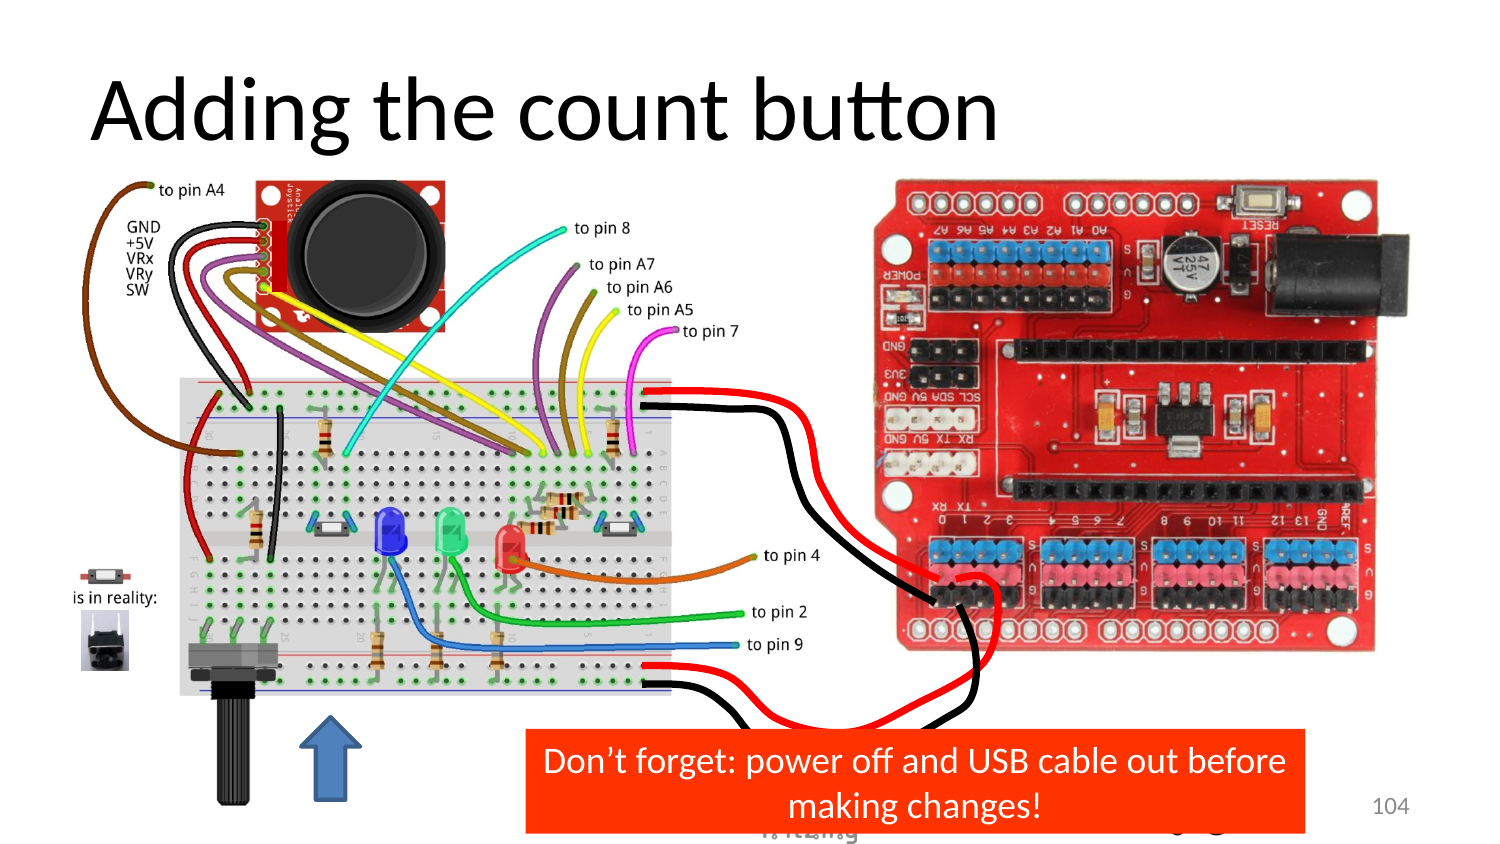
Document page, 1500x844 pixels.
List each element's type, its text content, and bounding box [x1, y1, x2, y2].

text_box [862, 661, 978, 728]
text_box Don’t forget: power off and USB cable out before making changes! [862, 728, 1306, 834]
picture [0, 173, 858, 844]
picture [867, 173, 1418, 657]
slide_number 104 [1340, 782, 1425, 827]
title Adding the count button [75, 33, 1425, 175]
